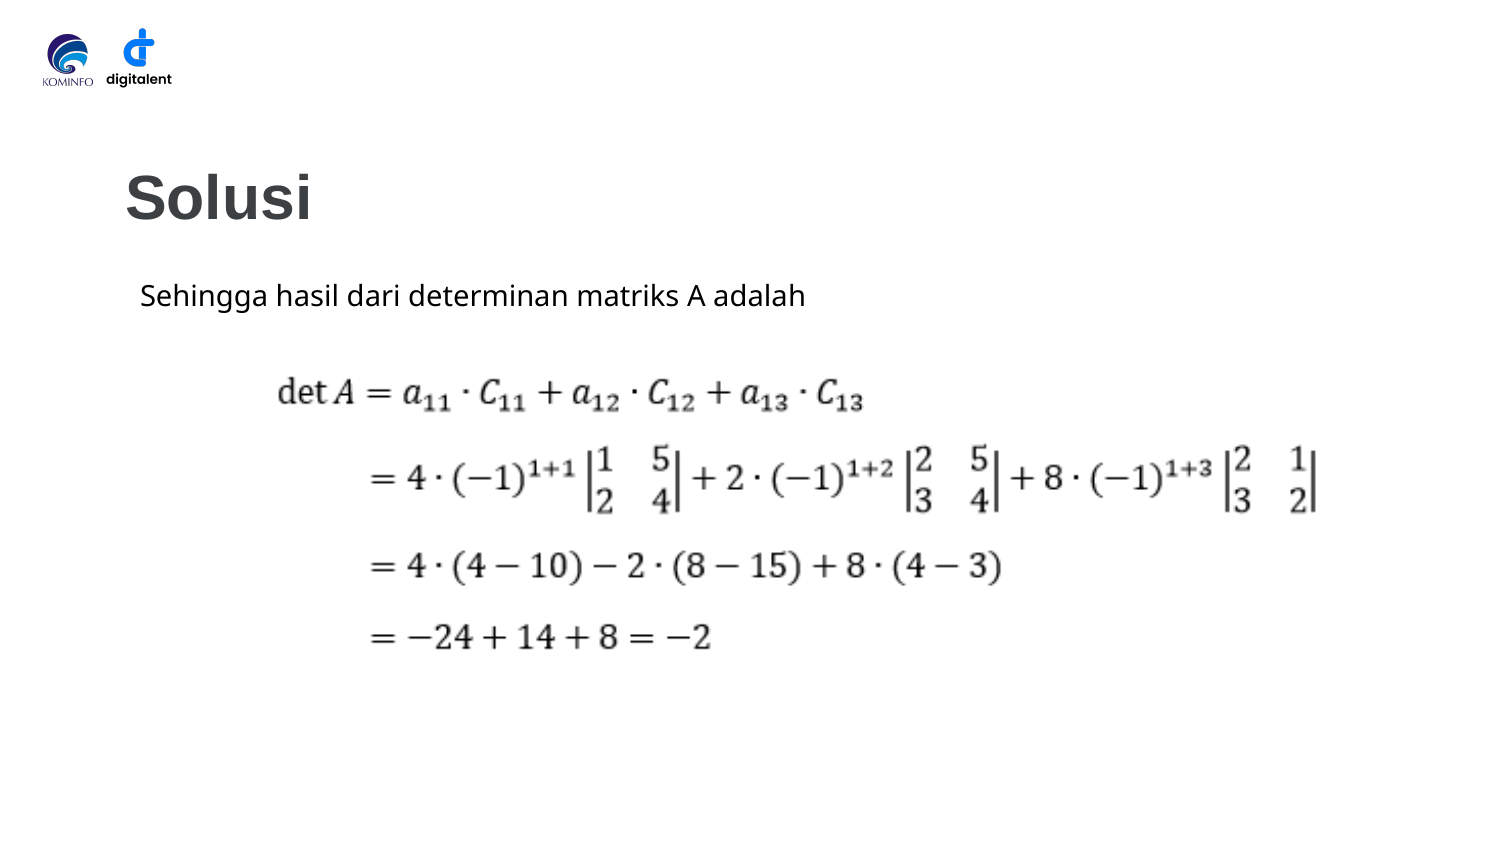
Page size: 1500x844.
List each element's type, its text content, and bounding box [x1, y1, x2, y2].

text_box Sehingga hasil dari determinan matriks A adalah [124, 262, 1328, 328]
picture [247, 357, 1354, 677]
picture [43, 0, 218, 140]
title Solusi [125, 132, 646, 233]
